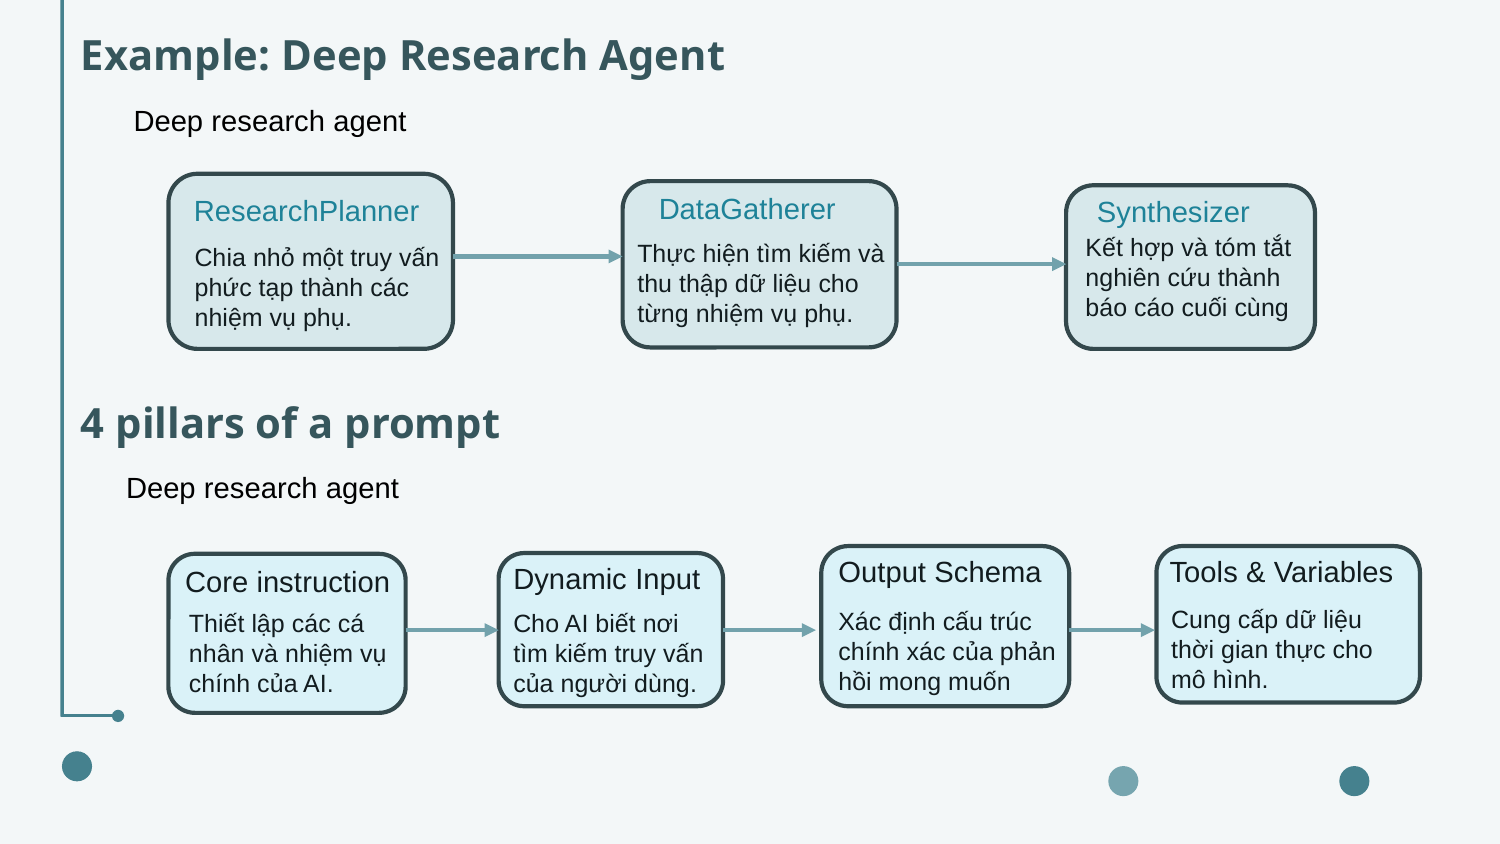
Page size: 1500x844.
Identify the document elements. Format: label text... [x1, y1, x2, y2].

text_box Kết hợp và tóm tắt nghiên cứu thành báo cáo cuối cùng [1070, 224, 1336, 329]
text_box Example: Deep Research Agent [42, 25, 1105, 94]
text_box Cung cấp dữ liệu thời gian thực cho mô hình. [1156, 596, 1405, 702]
text_box Thực hiện tìm kiếm và thu thập dữ liệu cho từng nhiệm vụ phụ. [622, 229, 910, 335]
text_box [511, 705, 711, 709]
text_box Core instruction [170, 556, 445, 606]
text_box [179, 551, 395, 556]
text_box 4 pillars of a prompt [42, 393, 1105, 462]
text_box Chia nhỏ một truy vấn phức tạp thành các nhiệm vụ phụ. [179, 233, 481, 339]
text_box Synthesizer [1082, 186, 1357, 237]
text_box [819, 558, 1072, 694]
text_box [620, 179, 884, 255]
text_box Xác định cấu trúc chính xác của phản hồi mong muốn [823, 597, 1072, 703]
text_box [1063, 183, 1317, 351]
text_box [831, 703, 1060, 709]
text_box Dynamic Input [498, 553, 773, 603]
text_box [624, 335, 895, 350]
text_box [166, 566, 401, 715]
text_box Tools & Variables [1154, 546, 1429, 596]
text_box Deep research agent [118, 95, 1357, 145]
text_box [166, 171, 450, 351]
text_box DataGatherer [644, 183, 918, 234]
text_box [1170, 596, 1423, 705]
text_box Output Schema [823, 546, 1098, 596]
text_box ResearchPlanner [178, 185, 453, 235]
text_box Deep research agent [111, 462, 1349, 513]
text_box Thiết lập các cá nhân và nhiệm vụ chính của AI. [174, 600, 423, 705]
text_box Cho AI biết nơi tìm kiếm truy vấn của người dùng. [498, 600, 724, 705]
